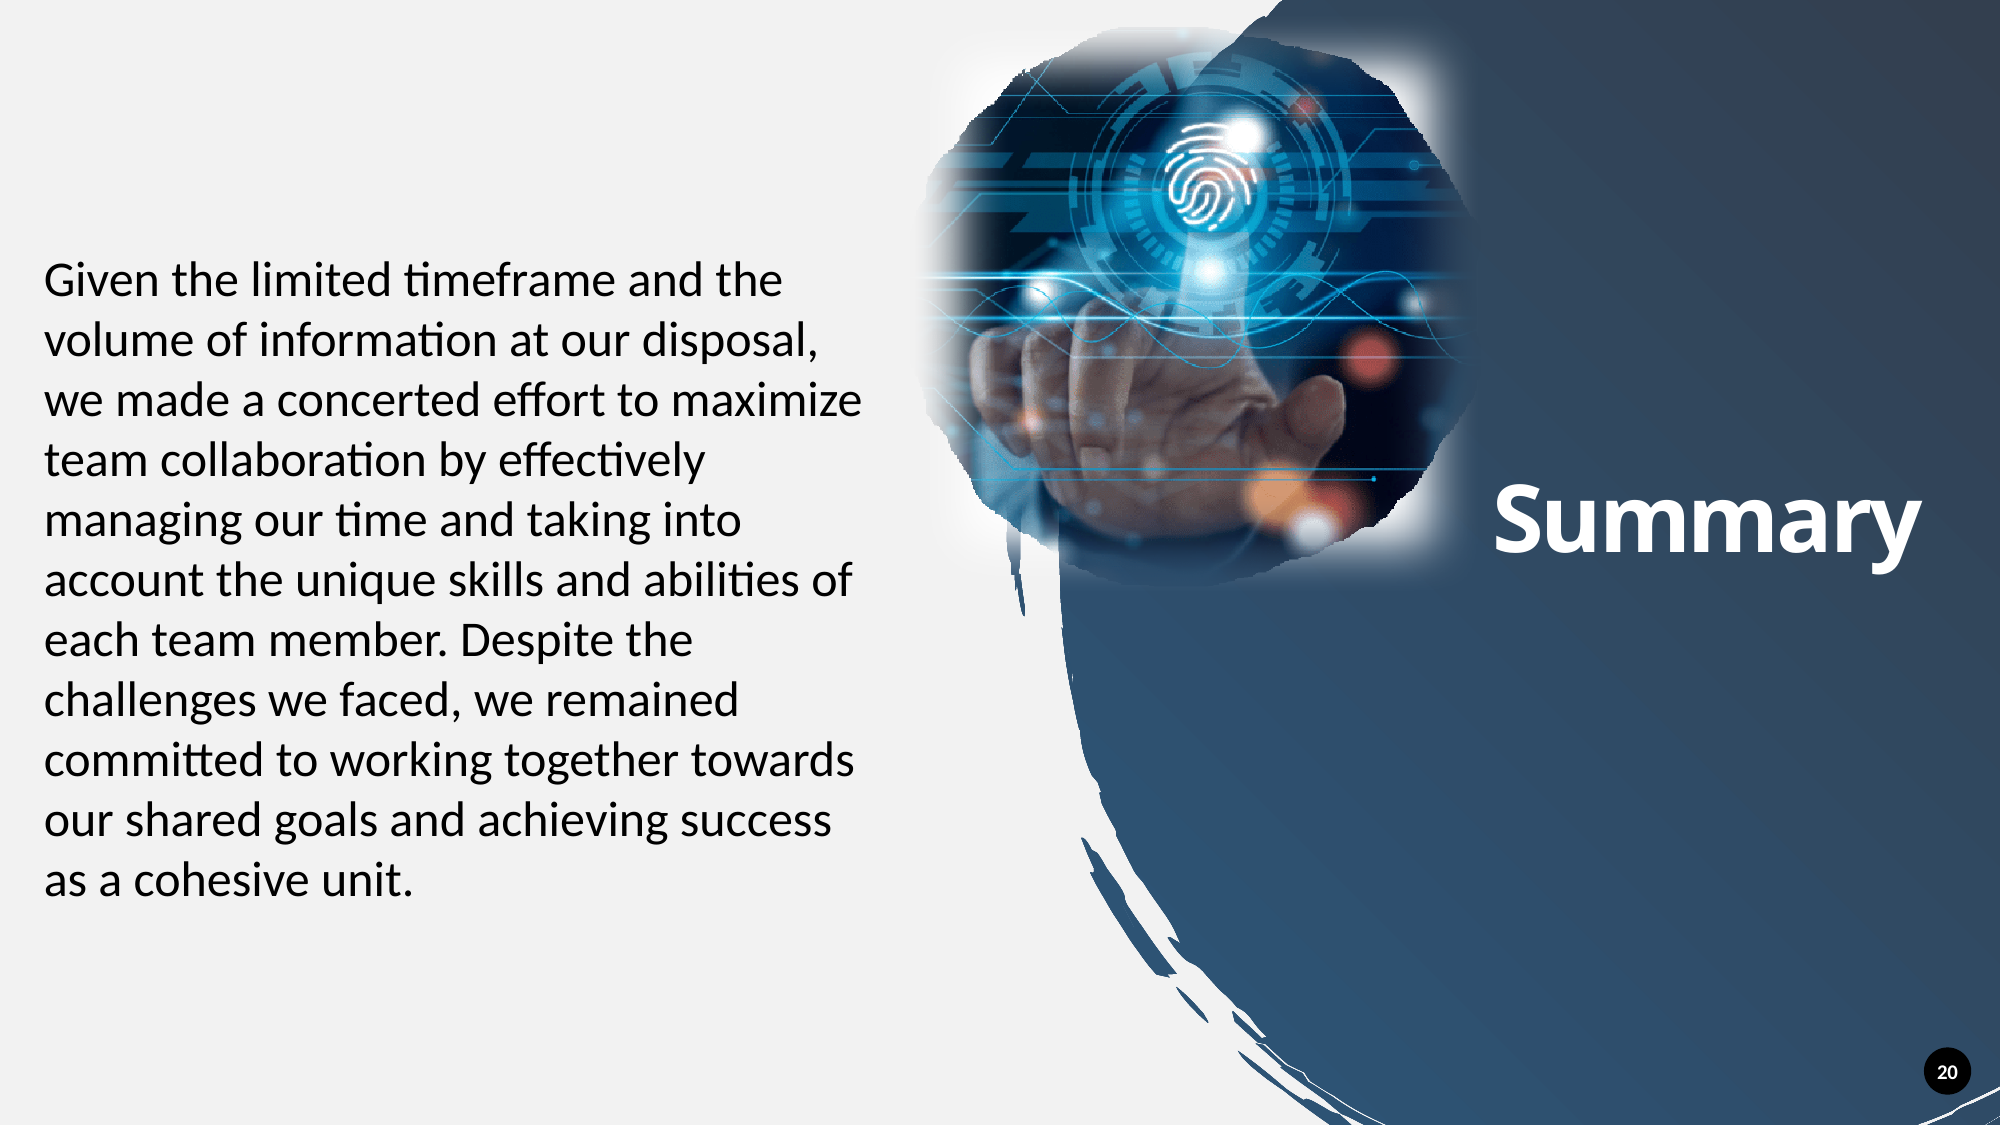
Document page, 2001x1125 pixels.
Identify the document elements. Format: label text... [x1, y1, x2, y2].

slide_number 20 [1923, 1047, 1972, 1095]
title Summary [1481, 455, 1923, 574]
picture [910, 11, 1481, 595]
text_box Given the limited timeframe and the volume of information at our disposal, we made a concerted effort to maximize team collaboration by effectively managing our time and taking into account the unique skills and abilities of each team member. Despite the challenges we faced, we remained committed to working together towards our shared goals and achieving success as a cohesive unit. [28, 238, 896, 914]
